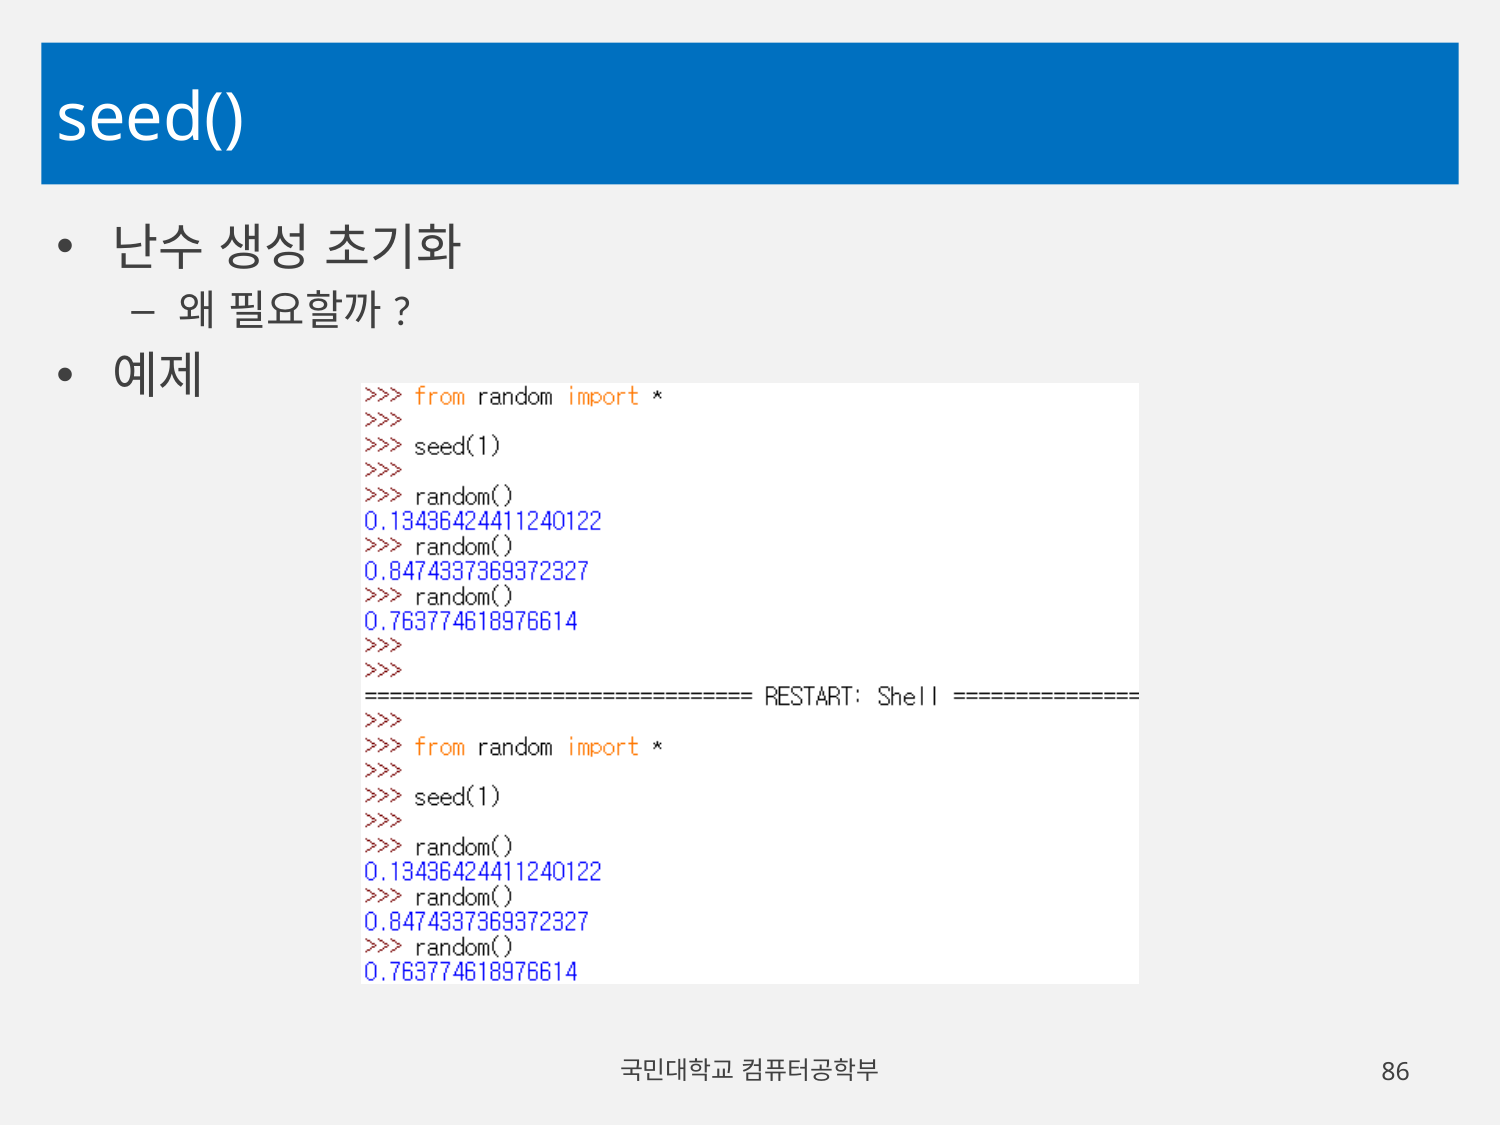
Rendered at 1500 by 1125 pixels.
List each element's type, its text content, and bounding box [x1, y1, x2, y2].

list 난수 생성 초기화 왜 필요할까? 예제 [41, 208, 1459, 1000]
footer 국민대학교 컴퓨터공학부 [466, 1042, 1034, 1103]
picture [361, 383, 1139, 984]
slide_number 86 [1074, 1042, 1425, 1103]
title seed() [41, 42, 1459, 185]
